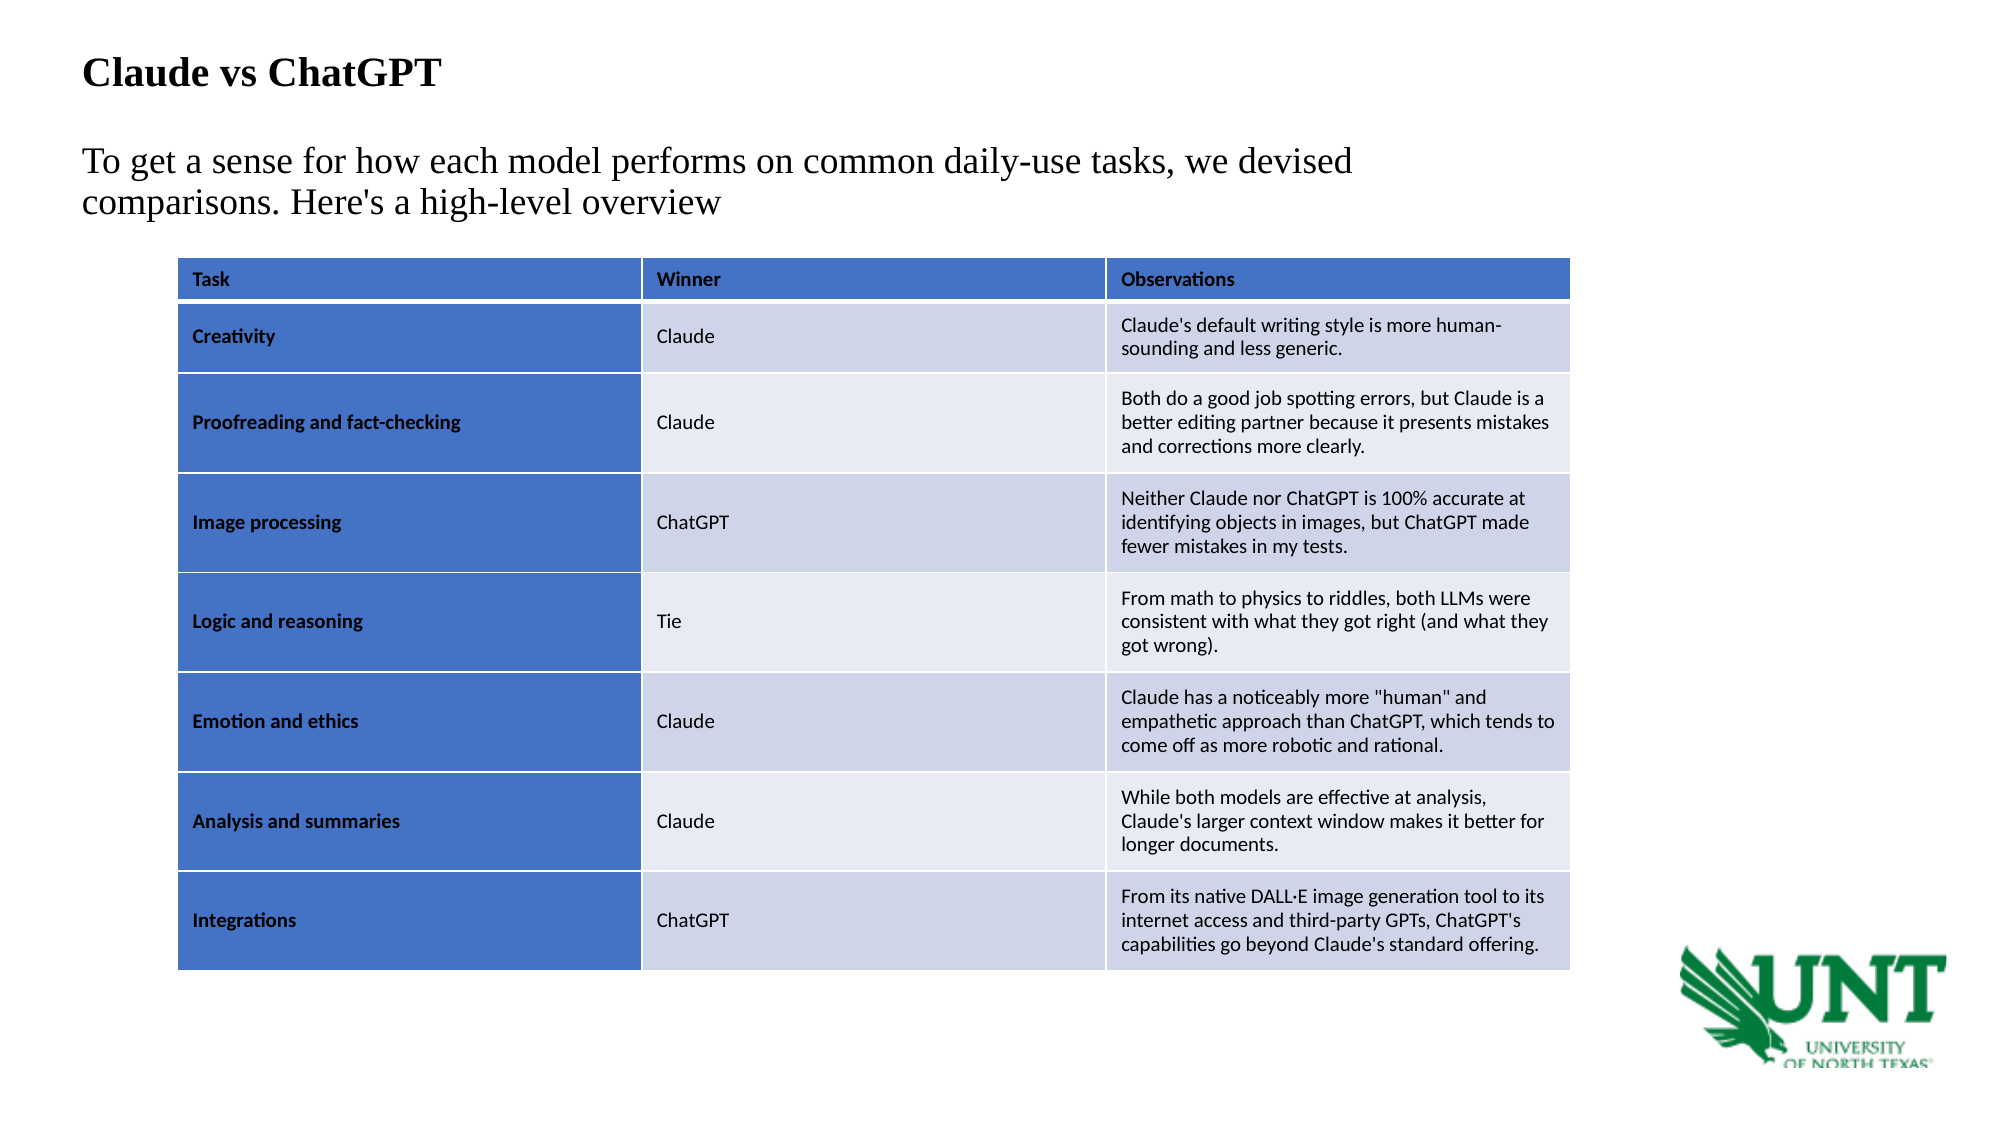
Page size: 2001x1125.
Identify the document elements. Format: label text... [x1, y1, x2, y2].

table_cell Claude [643, 304, 1105, 372]
list To get a sense for how each model performs on common daily-use tasks, we devised comparisons. Here's a high-level overview [67, 134, 1490, 536]
table_cell While both models are effective at analysis, Claude's larger context window makes it better for longer documents. [1107, 773, 1570, 870]
table_cell Integrations [178, 872, 641, 970]
table_cell From its native DALL·E image generation tool to its internet access and third-party GPTs, ChatGPT's capabilities go beyond Claude's standard offering. [1107, 872, 1570, 970]
table_cell Proofreading and fact-checking [178, 374, 641, 472]
table_cell Image processing [178, 474, 641, 572]
table_header Task [178, 258, 641, 299]
table_cell Claude [643, 673, 1105, 771]
table_cell Creativity [178, 304, 641, 372]
table_cell Claude's default writing style is more human-sounding and less generic. [1107, 304, 1570, 372]
table_cell Claude [643, 374, 1105, 472]
table_header Winner [643, 258, 1105, 299]
table_cell Emotion and ethics [178, 673, 641, 771]
table_cell Analysis and summaries [178, 773, 641, 870]
table_cell Neither Claude nor ChatGPT is 100% accurate at identifying objects in images, but ChatGPT made fewer mistakes in my tests. [1107, 474, 1570, 572]
table_cell ChatGPT [643, 872, 1105, 970]
table_cell Both do a good job spotting errors, but Claude is a better editing partner because it presents mistakes and corrections more clearly. [1107, 374, 1570, 472]
list Claude vs ChatGPT [67, 43, 1490, 134]
table_cell Claude has a noticeably more "human" and empathetic approach than ChatGPT, which tends to come off as more robotic and rational. [1107, 673, 1570, 771]
table_cell Tie [643, 573, 1105, 671]
table_cell From math to physics to riddles, both LLMs were consistent with what they got right (and what they got wrong). [1107, 573, 1570, 671]
table_cell Logic and reasoning [178, 573, 641, 671]
table_cell ChatGPT [643, 474, 1105, 572]
table_header Observations [1107, 258, 1570, 299]
table_cell Claude [643, 773, 1105, 870]
